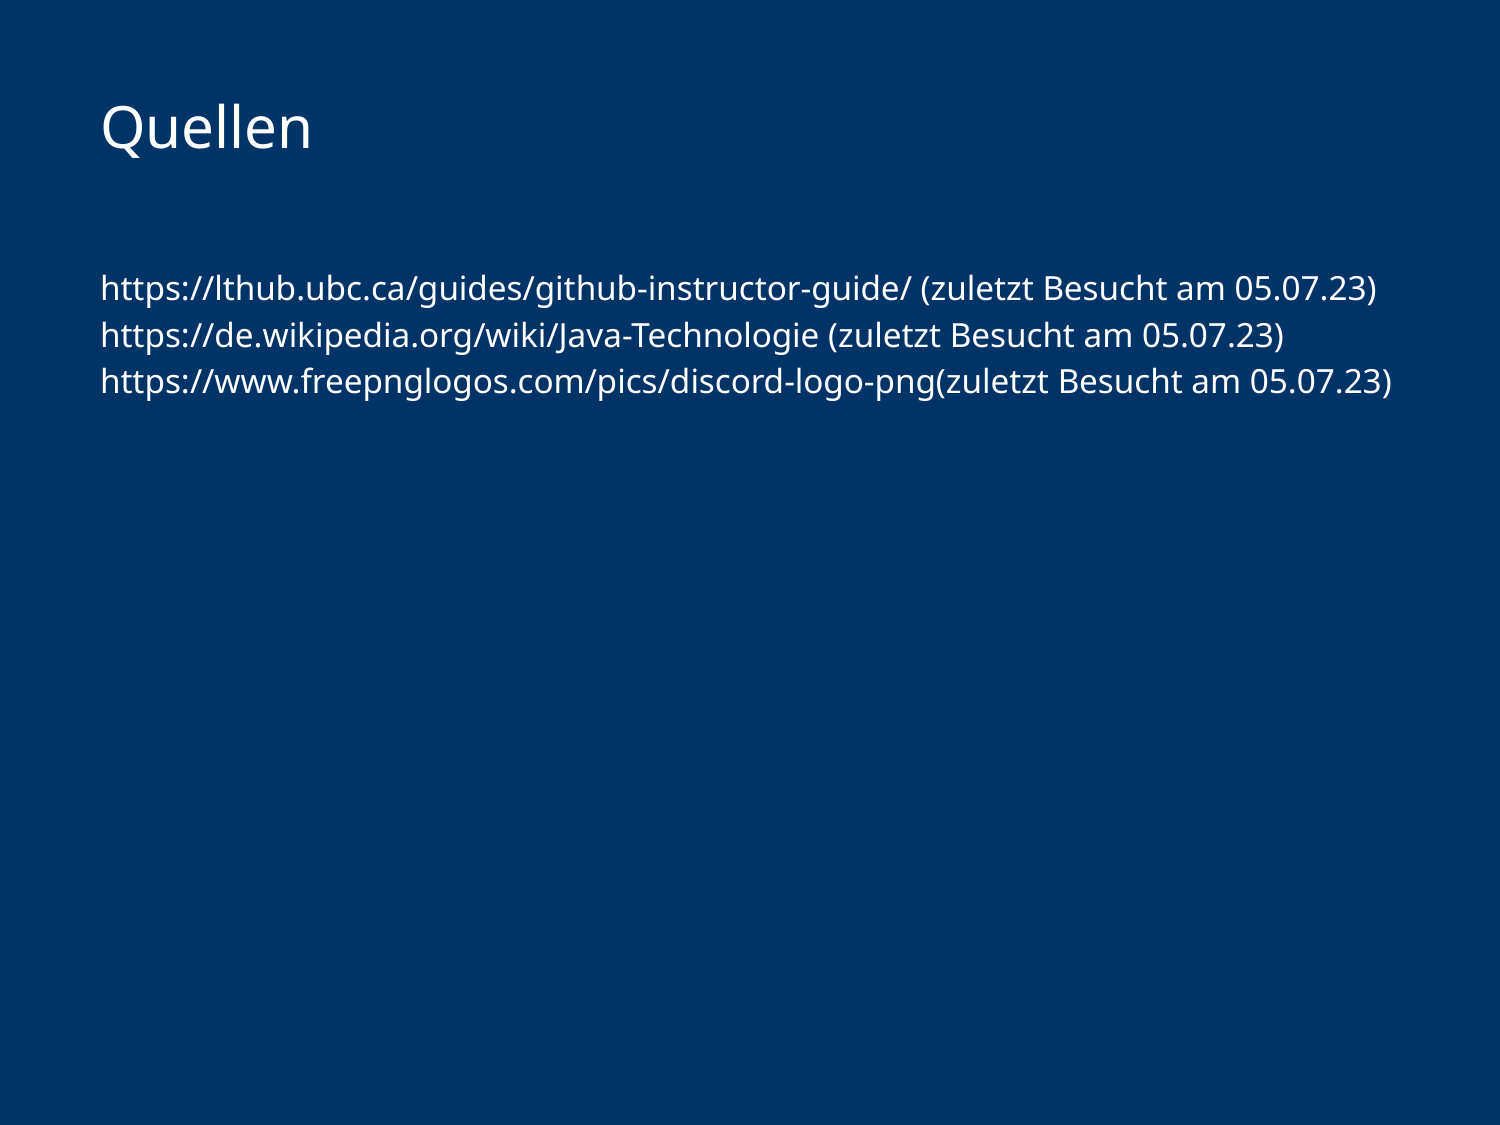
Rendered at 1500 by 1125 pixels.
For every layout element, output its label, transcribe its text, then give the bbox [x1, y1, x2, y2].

list Quellen [100, 90, 1400, 149]
list https://lthub.ubc.ca/guides/github-instructor-guide/ (zuletzt Besucht am 05.07.23) https://de.wikipedia.org/wiki/Java-Technologie (zuletzt Besucht am 05.07.23) https://www.freepnglogos.com/pics/discord-logo-png(zuletzt Besucht am 05.07.23) [100, 267, 1400, 976]
